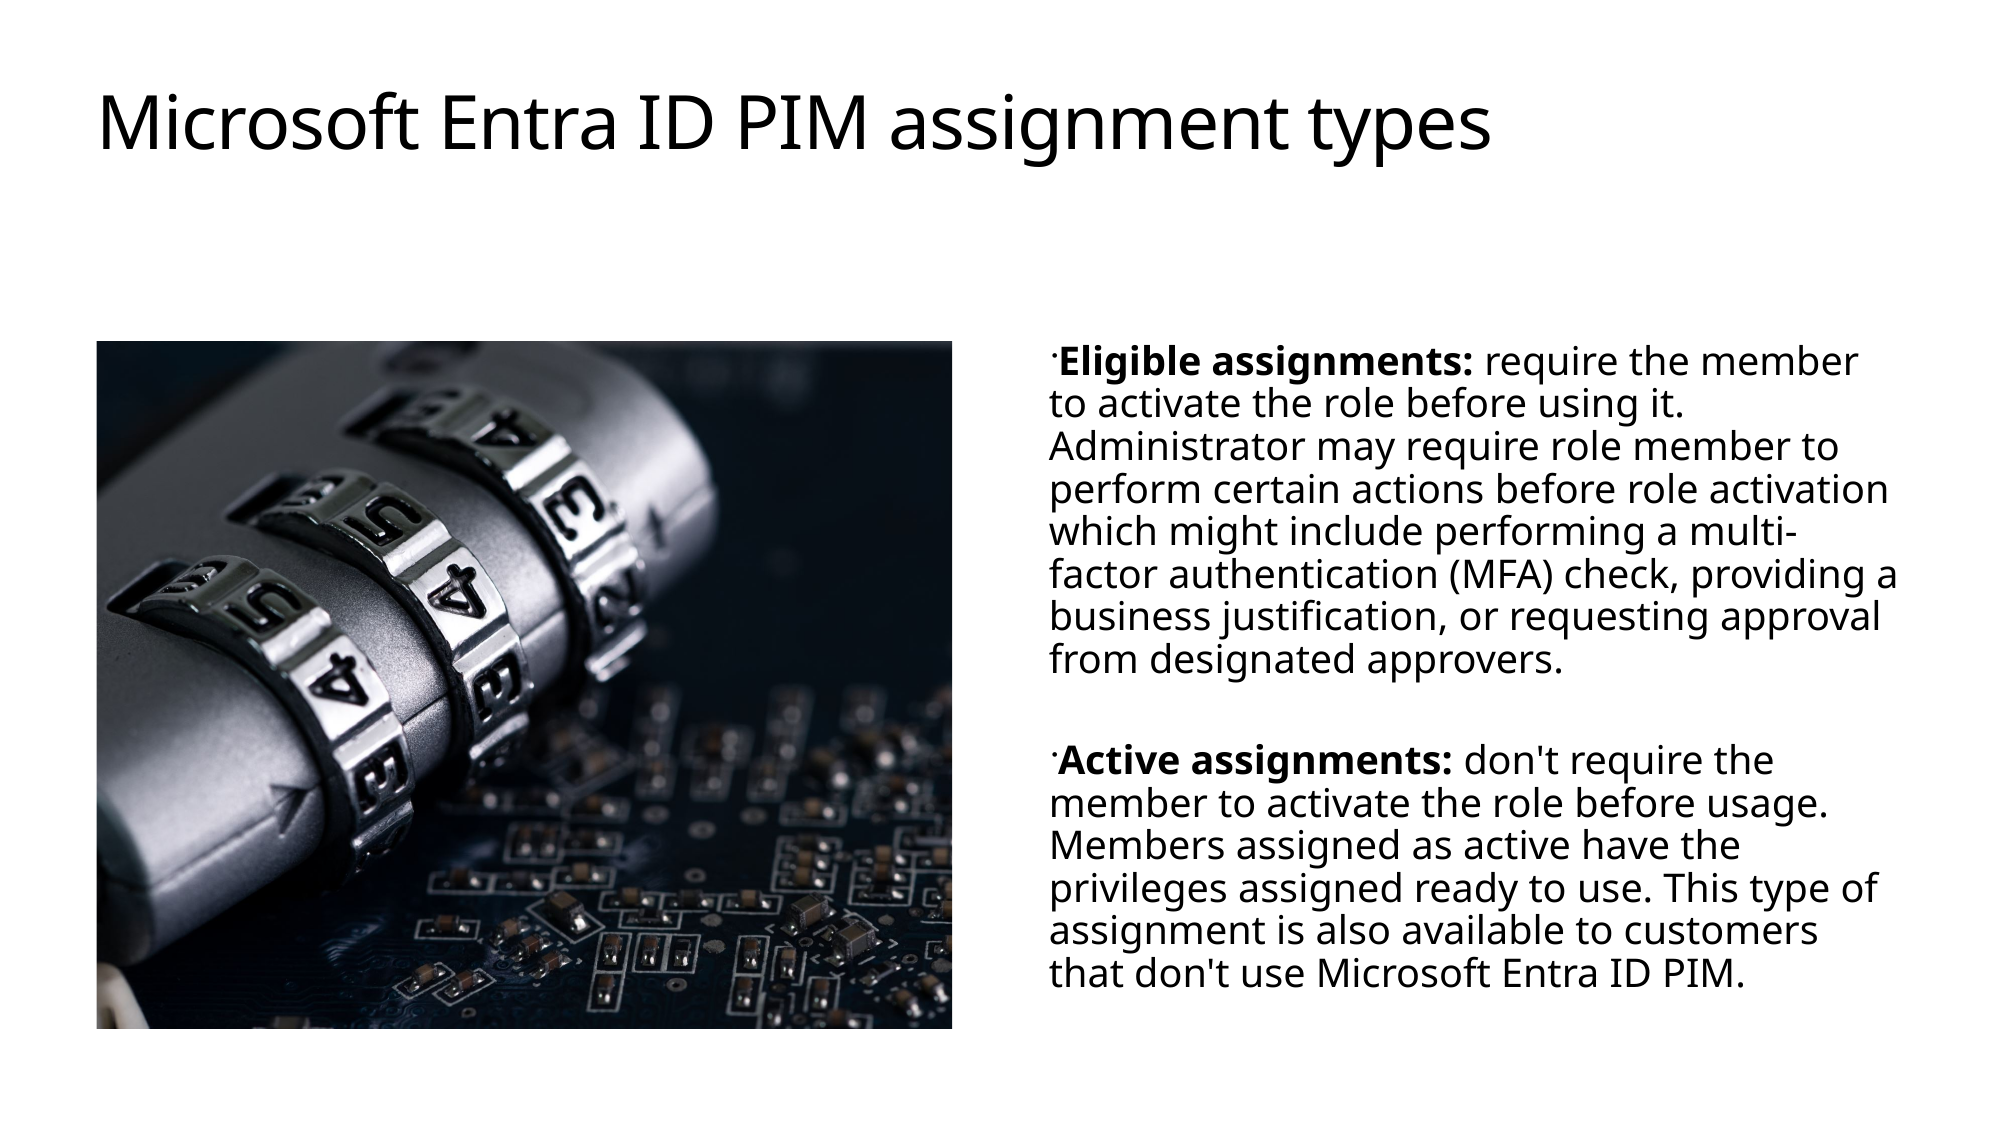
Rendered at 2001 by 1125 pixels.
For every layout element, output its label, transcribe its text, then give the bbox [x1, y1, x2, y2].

picture [96, 341, 953, 1029]
text_box Eligible assignments: require the member to activate the role before using it. Administrator may require role member to perform certain actions before role activation which might include performing a multi-factor authentication (MFA) check, providing a business justification, or requesting approval from designated approvers. Active assignments: don't require the member to activate the role before usage. Members assigned as active have the privileges assigned ready to use. This type of assignment is also available to customers that don't use Microsoft Entra ID PIM. [1048, 341, 1905, 1029]
title Microsoft Entra ID PIM assignment types [96, 75, 1904, 166]
